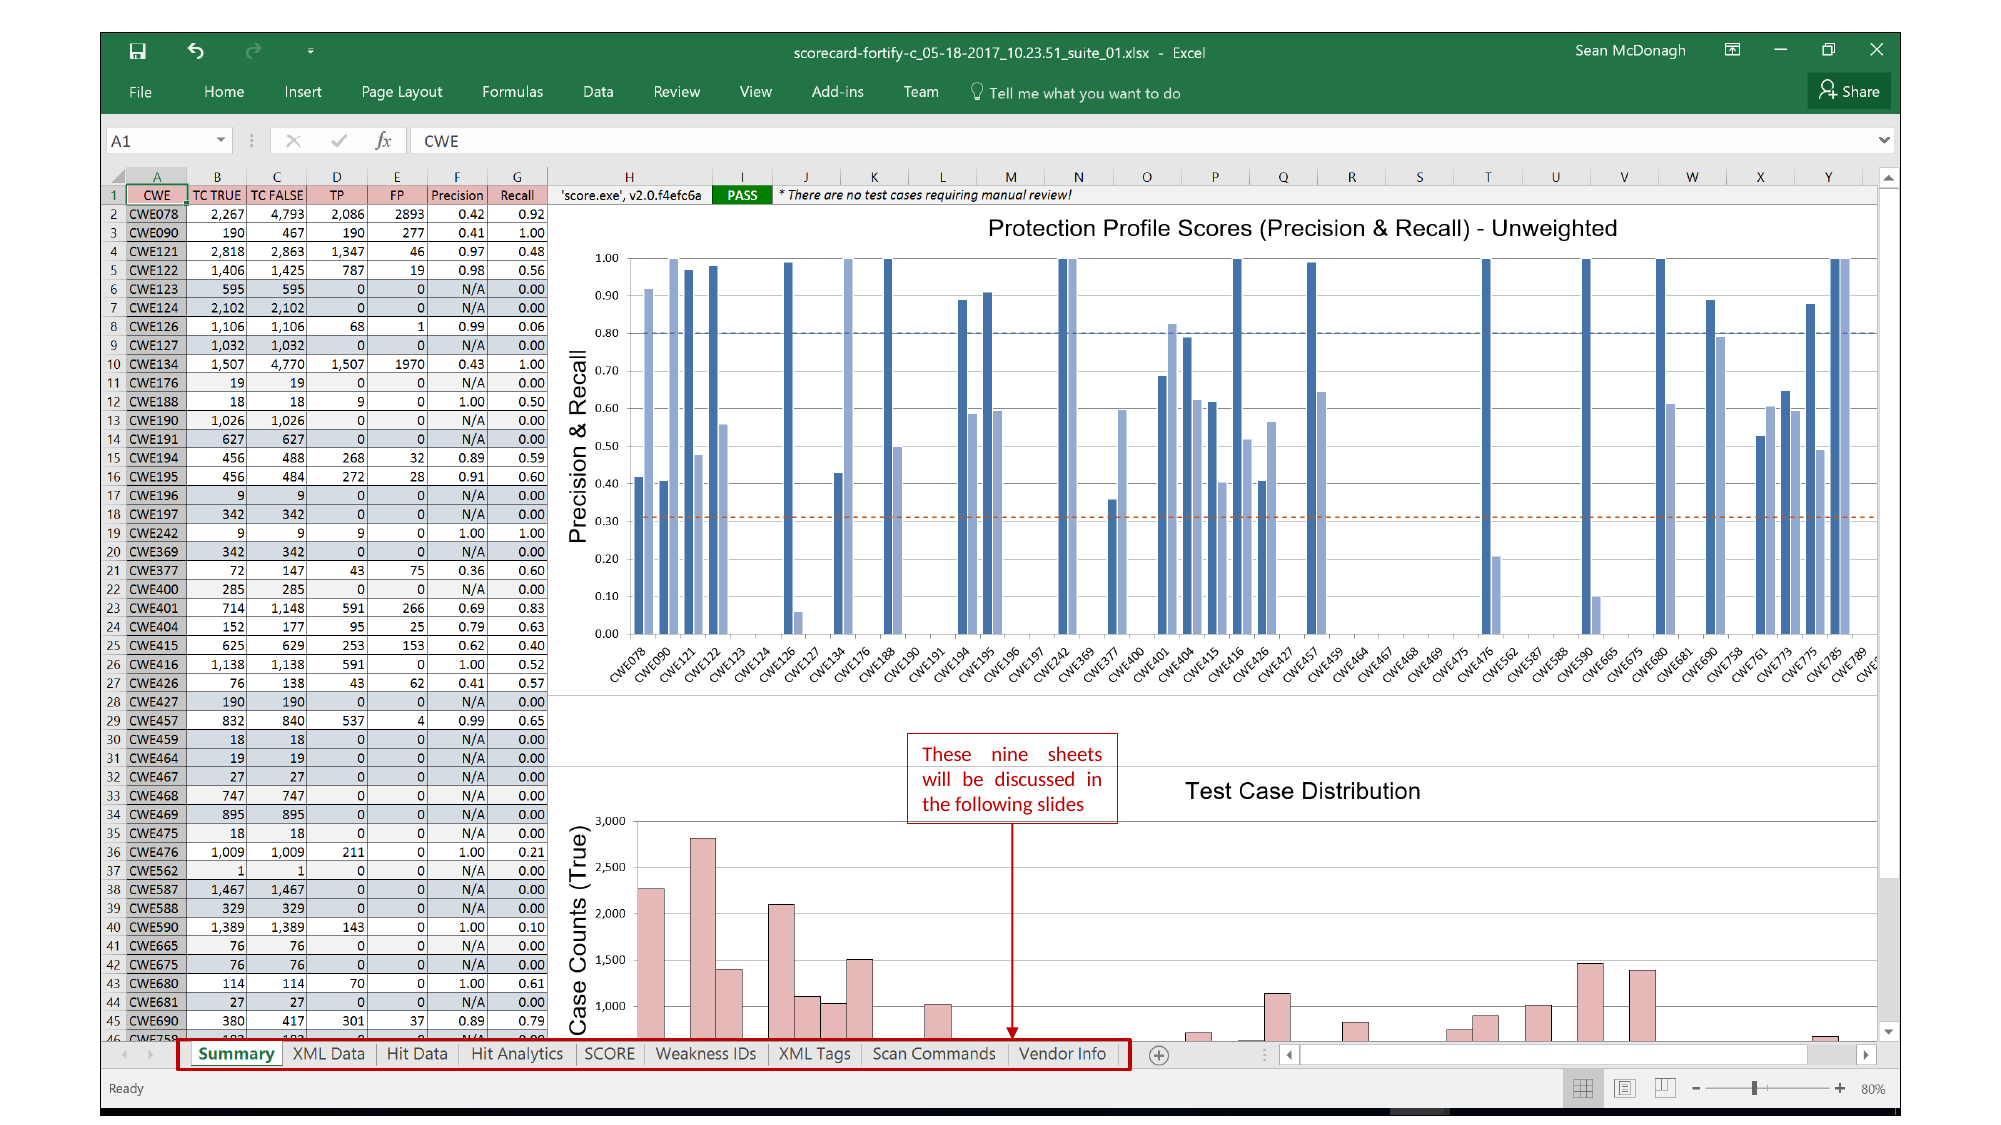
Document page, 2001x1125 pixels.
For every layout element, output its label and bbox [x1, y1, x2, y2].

picture [100, 32, 1901, 1116]
